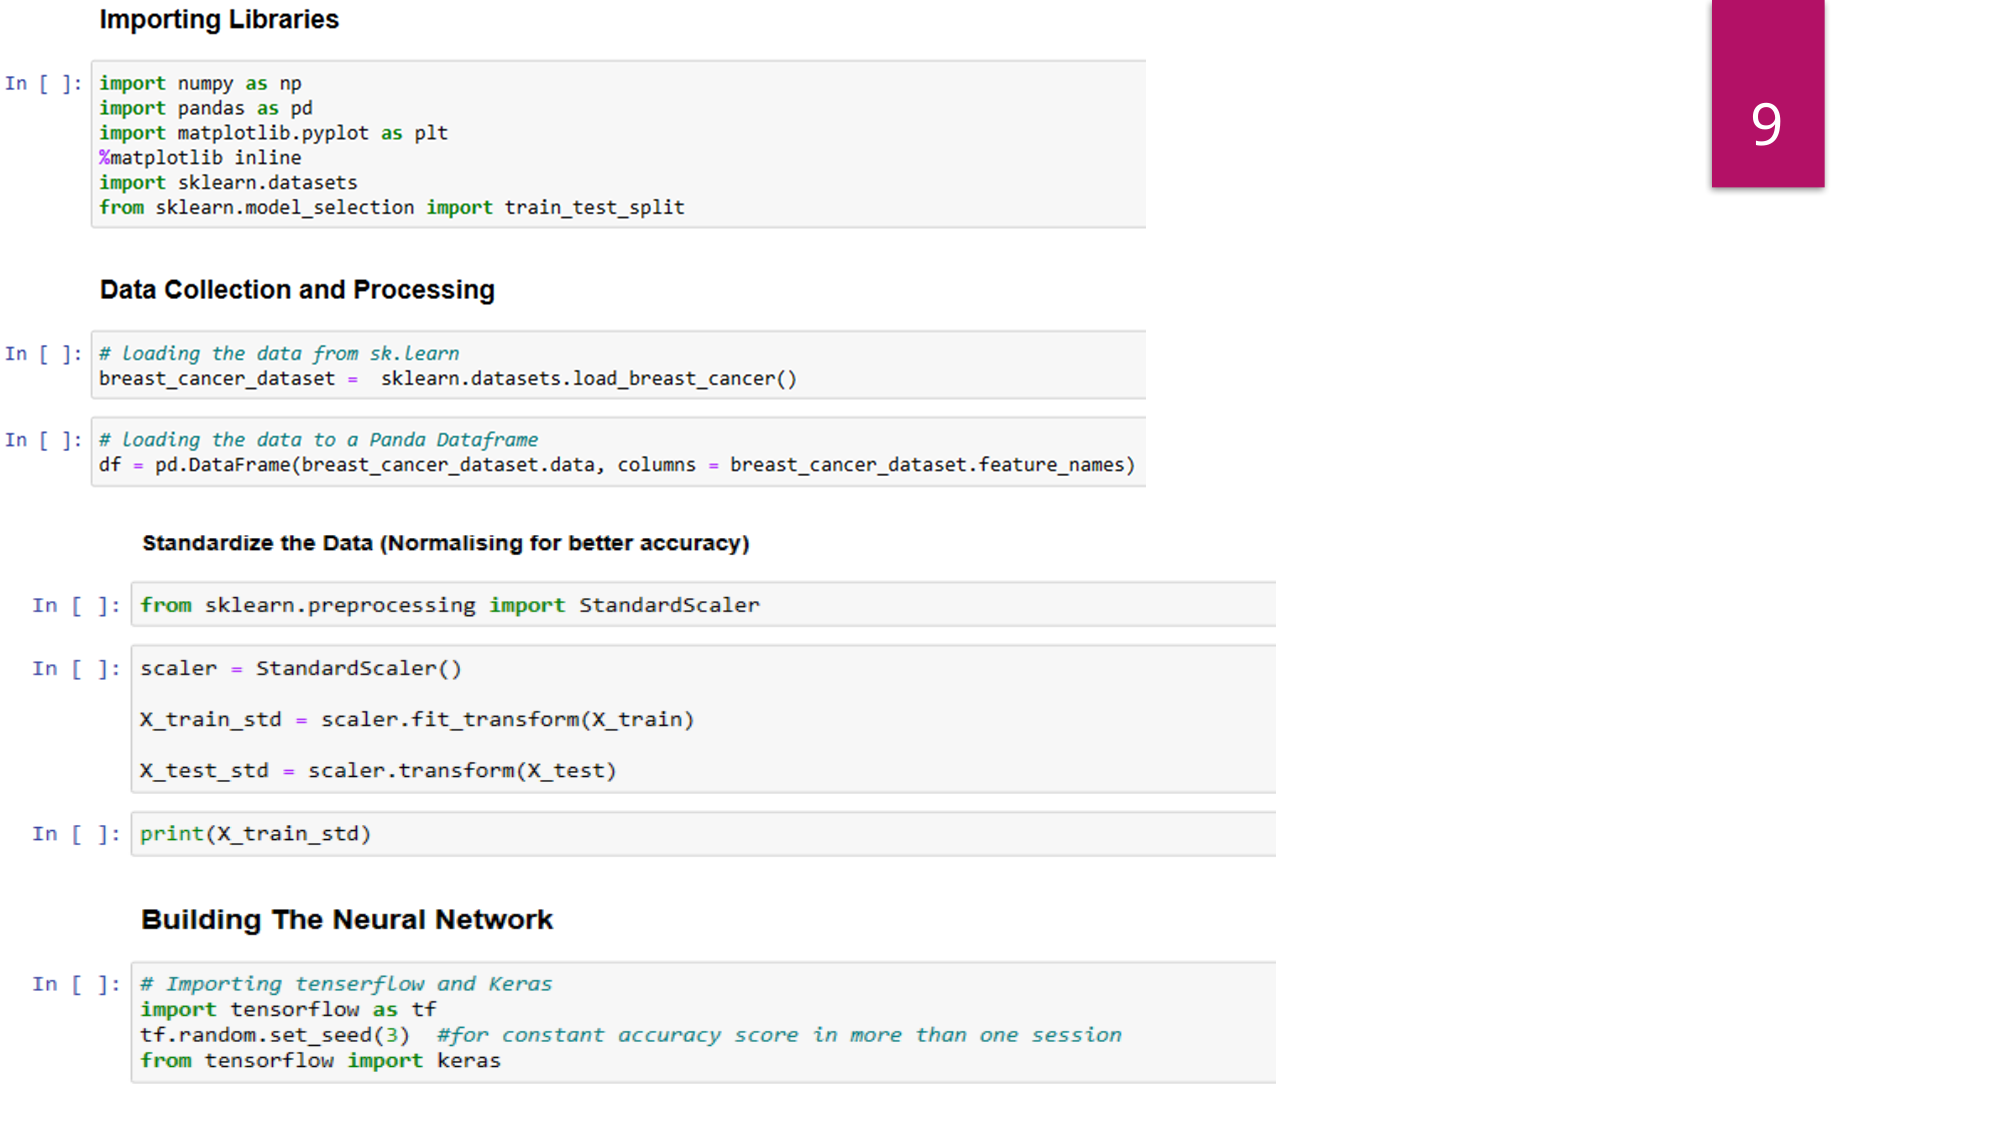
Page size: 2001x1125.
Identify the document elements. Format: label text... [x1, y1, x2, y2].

picture [0, 515, 1276, 1097]
picture [0, 0, 1147, 494]
slide_number 9 [1698, 48, 1836, 175]
